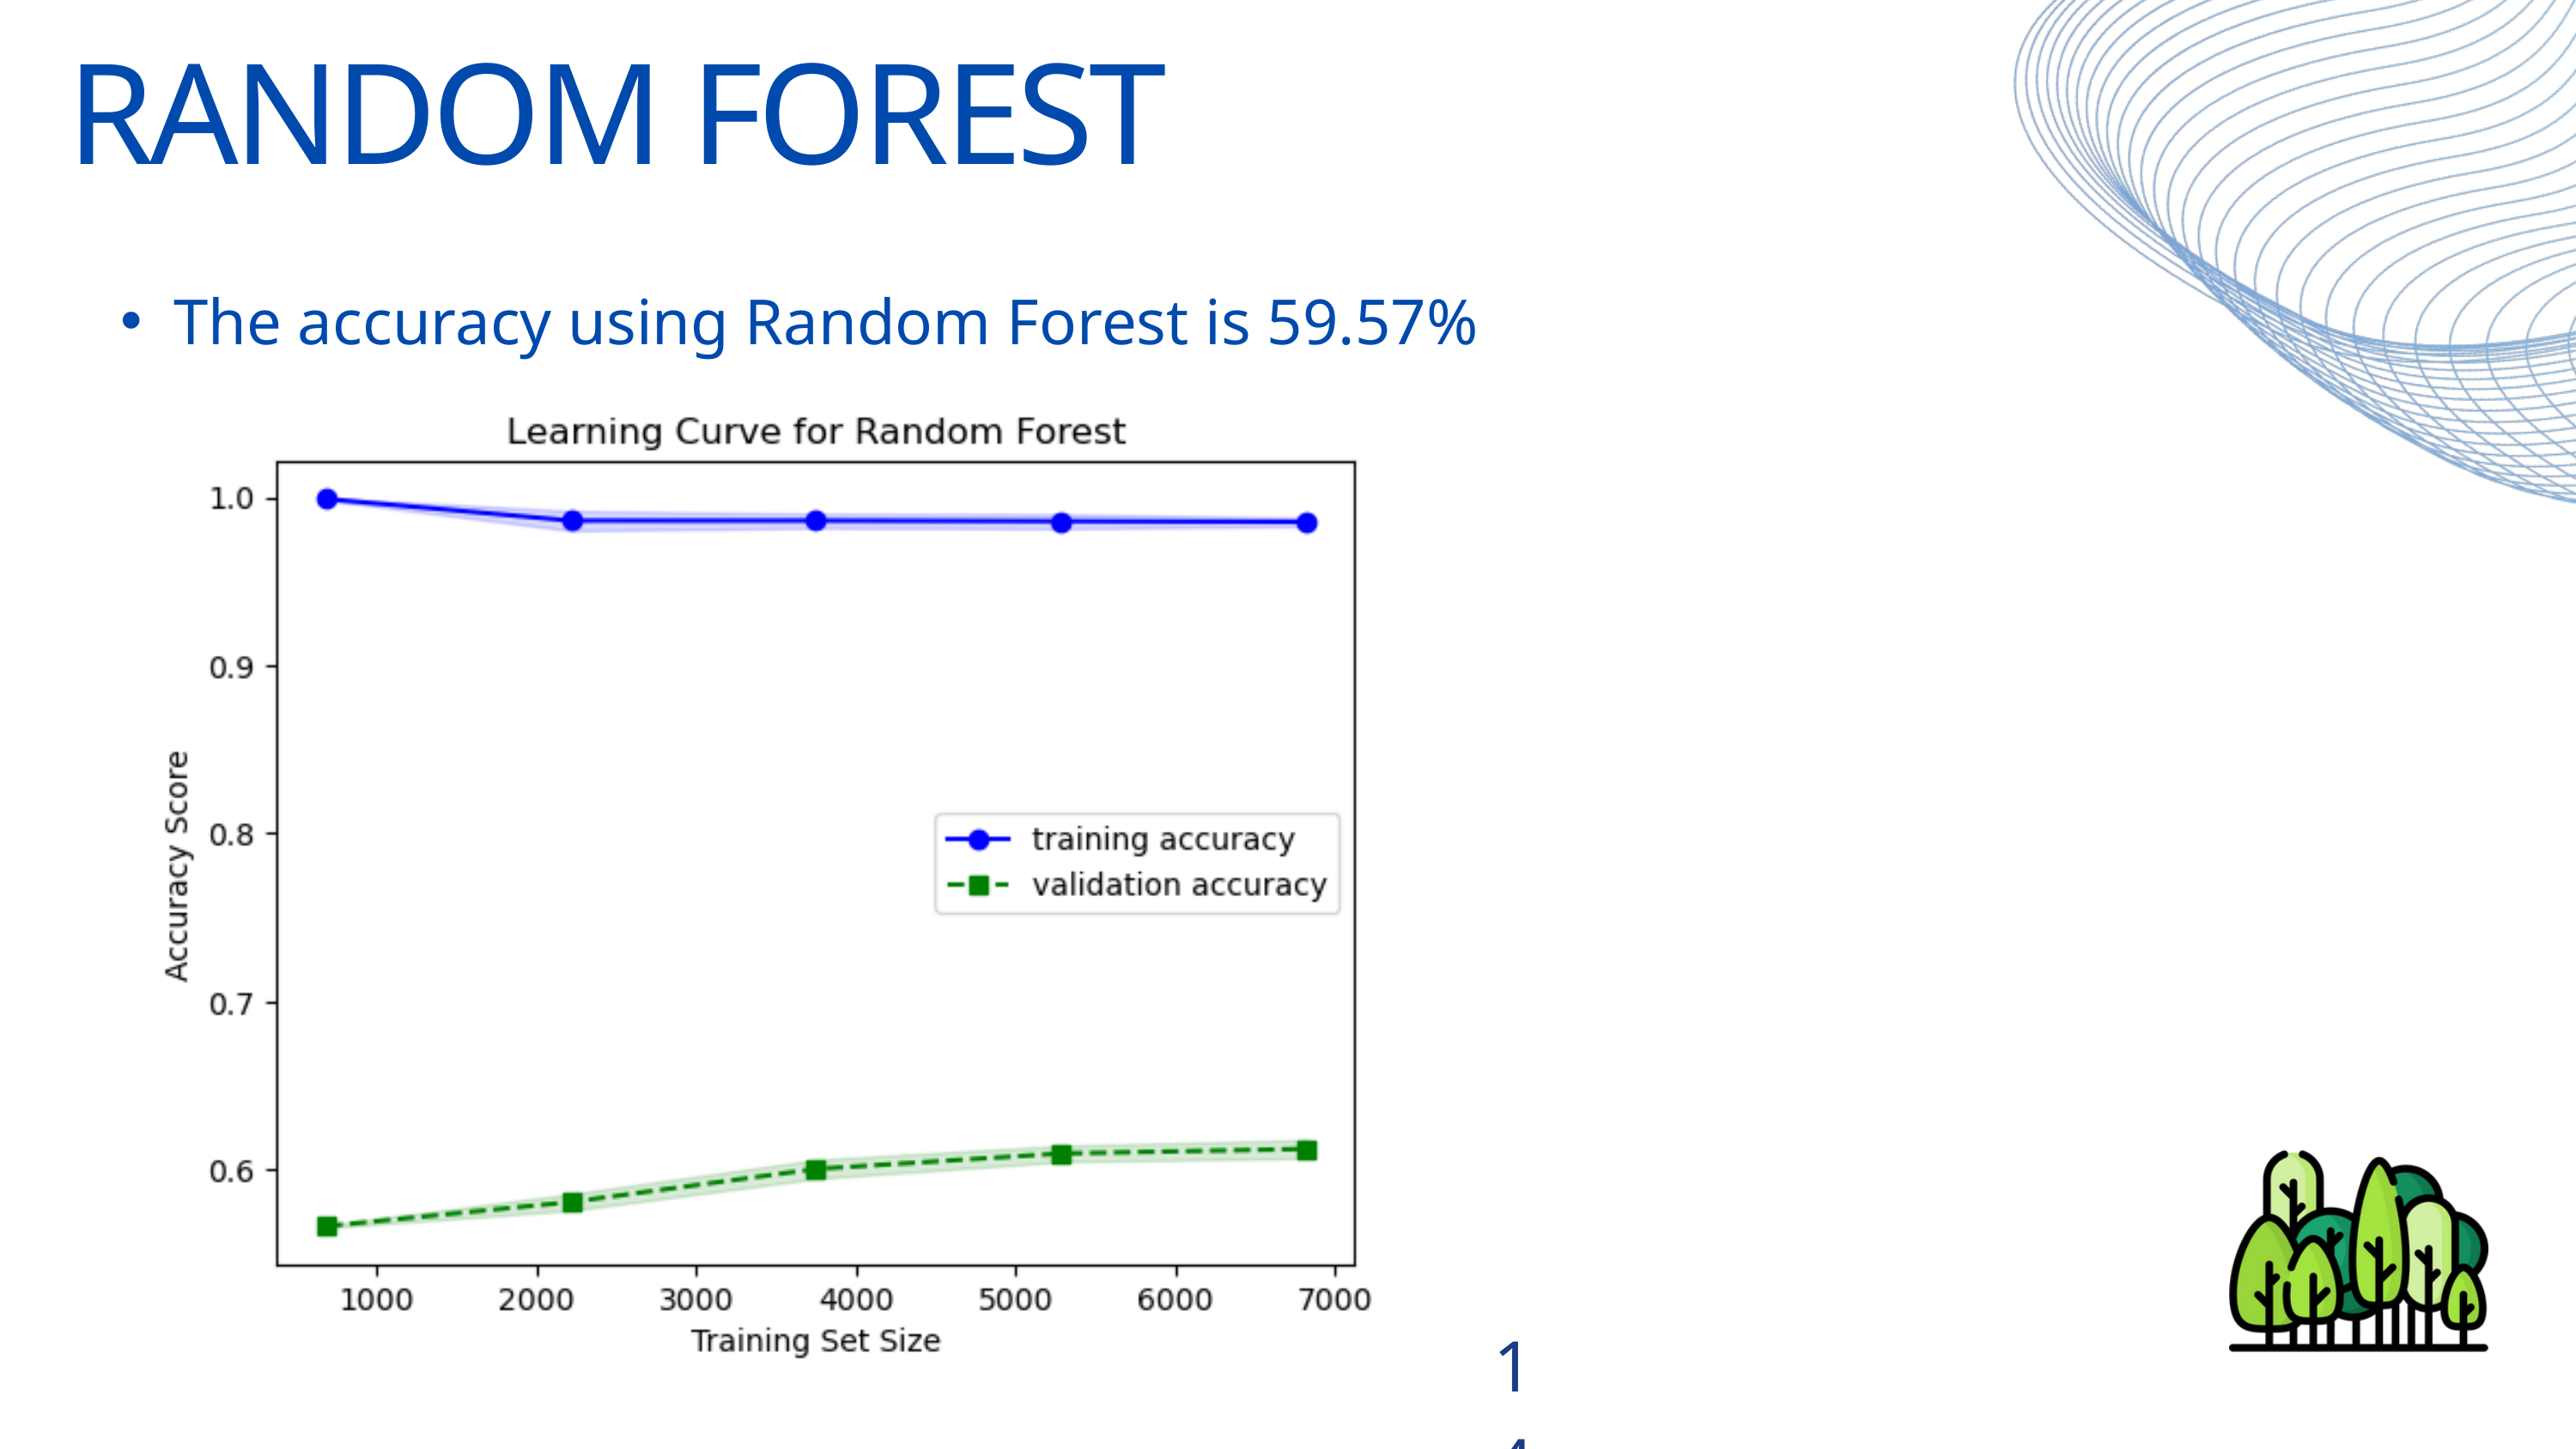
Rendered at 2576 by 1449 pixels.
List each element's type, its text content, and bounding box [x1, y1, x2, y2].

picture [144, 397, 1394, 1380]
text_box The accuracy using Random Forest is 59.57% [67, 270, 1820, 444]
picture [2229, 1121, 2488, 1380]
text_box RANDOM FOREST [67, 52, 1899, 192]
picture [2049, 0, 2576, 661]
text_box 14 [1473, 1308, 1553, 1449]
